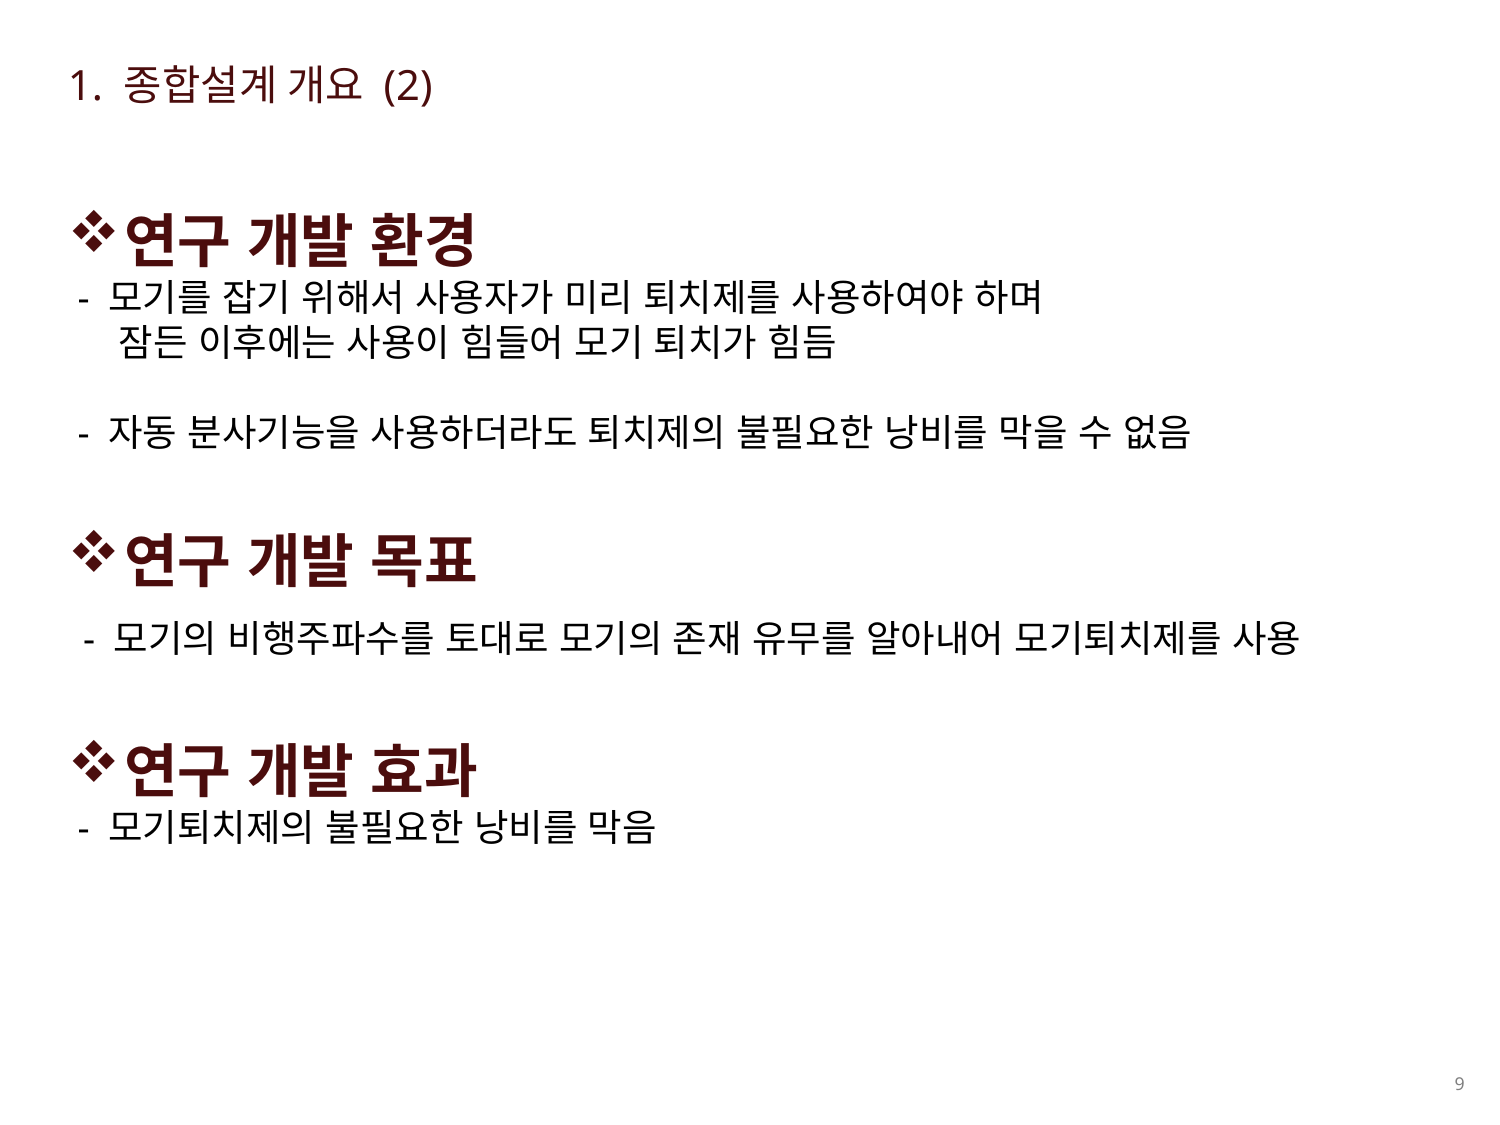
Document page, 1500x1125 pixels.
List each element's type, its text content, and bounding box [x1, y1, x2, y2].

text_box 1. 종합설계 개요 (2) [52, 51, 1199, 117]
text_box 연구 개발 환경 - 모기를 잡기 위해서 사용자가 미리 퇴치제를 사용하여야 하며 잠든 이후에는 사용이 힘들어 모기 퇴치가 힘듬 - 자동 분사기능을 사용하더라도 퇴치제의 불필요한 낭비를 막을 수 없음 연구 개발 목표 - 모기의 비행주파수를 토대로 모기의 존재 유무를 알아내어 모기퇴치제를 사용 연구 개발 효과 - 모기퇴치제의 불필요한 낭비를 막음 [52, 196, 1471, 917]
